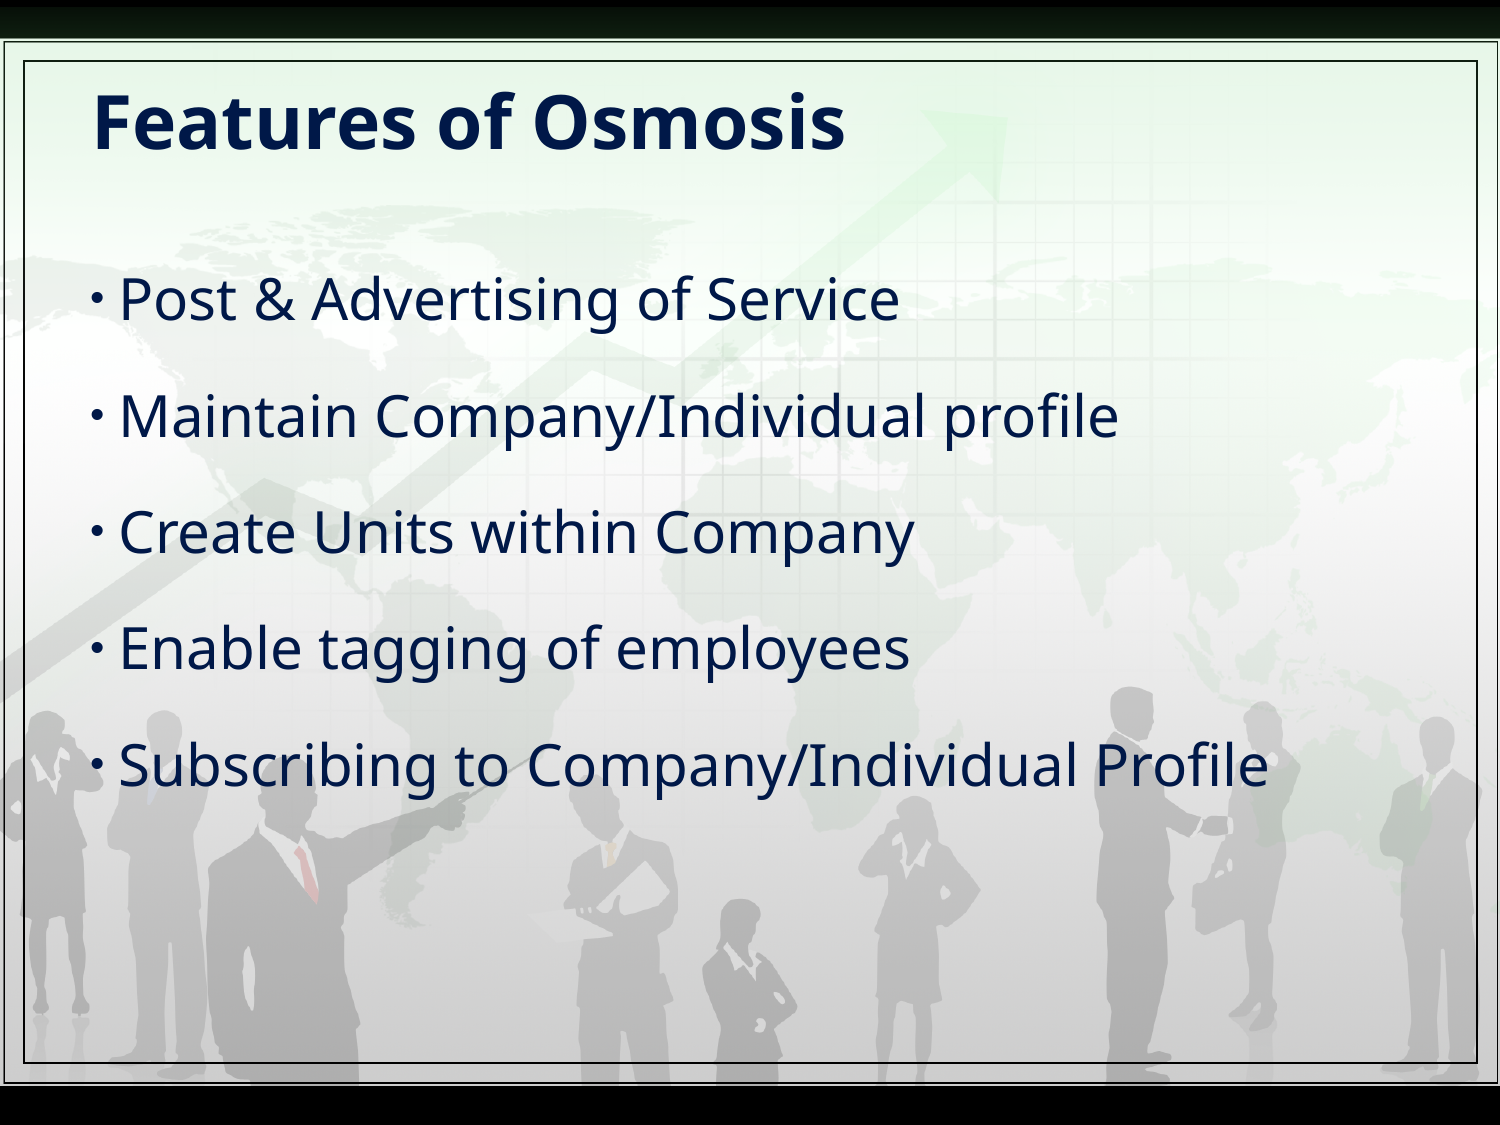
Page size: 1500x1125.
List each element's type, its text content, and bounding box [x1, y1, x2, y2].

list Post & Advertising of Service Maintain Company/Individual profile Create Units within Company Enable tagging of employees Subscribing to Company/Individual Profile [75, 220, 1425, 1050]
title Features of Osmosis [76, 67, 1427, 173]
picture [0, 0, 1500, 1125]
